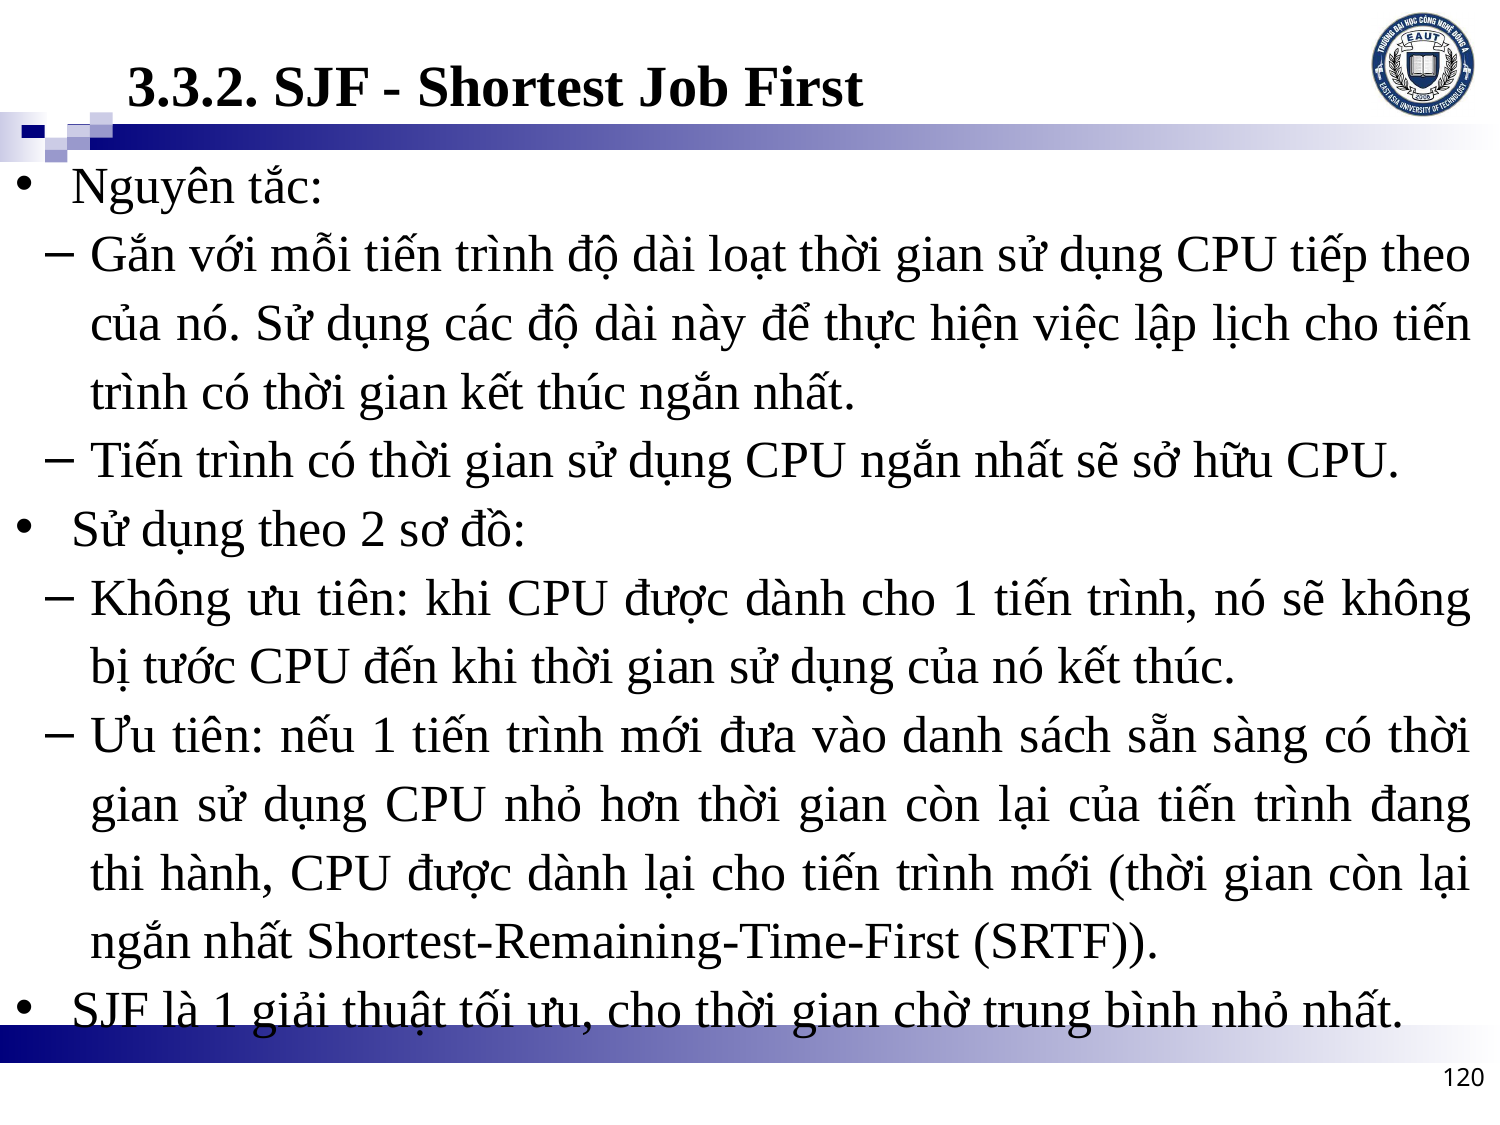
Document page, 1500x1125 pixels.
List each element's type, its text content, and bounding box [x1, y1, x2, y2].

slide_number 120 [1149, 1042, 1500, 1103]
text_box 3.3.2. SJF - Shortest Job First [112, 24, 1238, 137]
text_box Nguyên tắc: Gắn với mỗi tiến trình độ dài loạt thời gian sử dụng CPU tiếp theo của nó. Sử dụng các độ dài này để thực hiện việc lập lịch cho tiến trình có thời gian kết thúc ngắn nhất. Tiến trình có thời gian sử dụng CPU ngắn nhất sẽ sở hữu CPU. Sử dụng theo 2 sơ đồ: Không ưu tiên: khi CPU được dành cho 1 tiến trình, nó sẽ không bị tước CPU đến khi thời gian sử dụng của nó kết thúc. Ưu tiên: nếu 1 tiến trình mới đưa vào danh sách sẵn sàng có thời gian sử dụng CPU nhỏ hơn thời gian còn lại của tiến trình đang thi hành, CPU được dành lại cho tiến trình mới (thời gian còn lại ngắn nhất Shortest-Remaining-Time-First (SRTF)). SJF là 1 giải thuật tối ưu, cho thời gian chờ trung bình nhỏ nhất. [0, 137, 1488, 1063]
